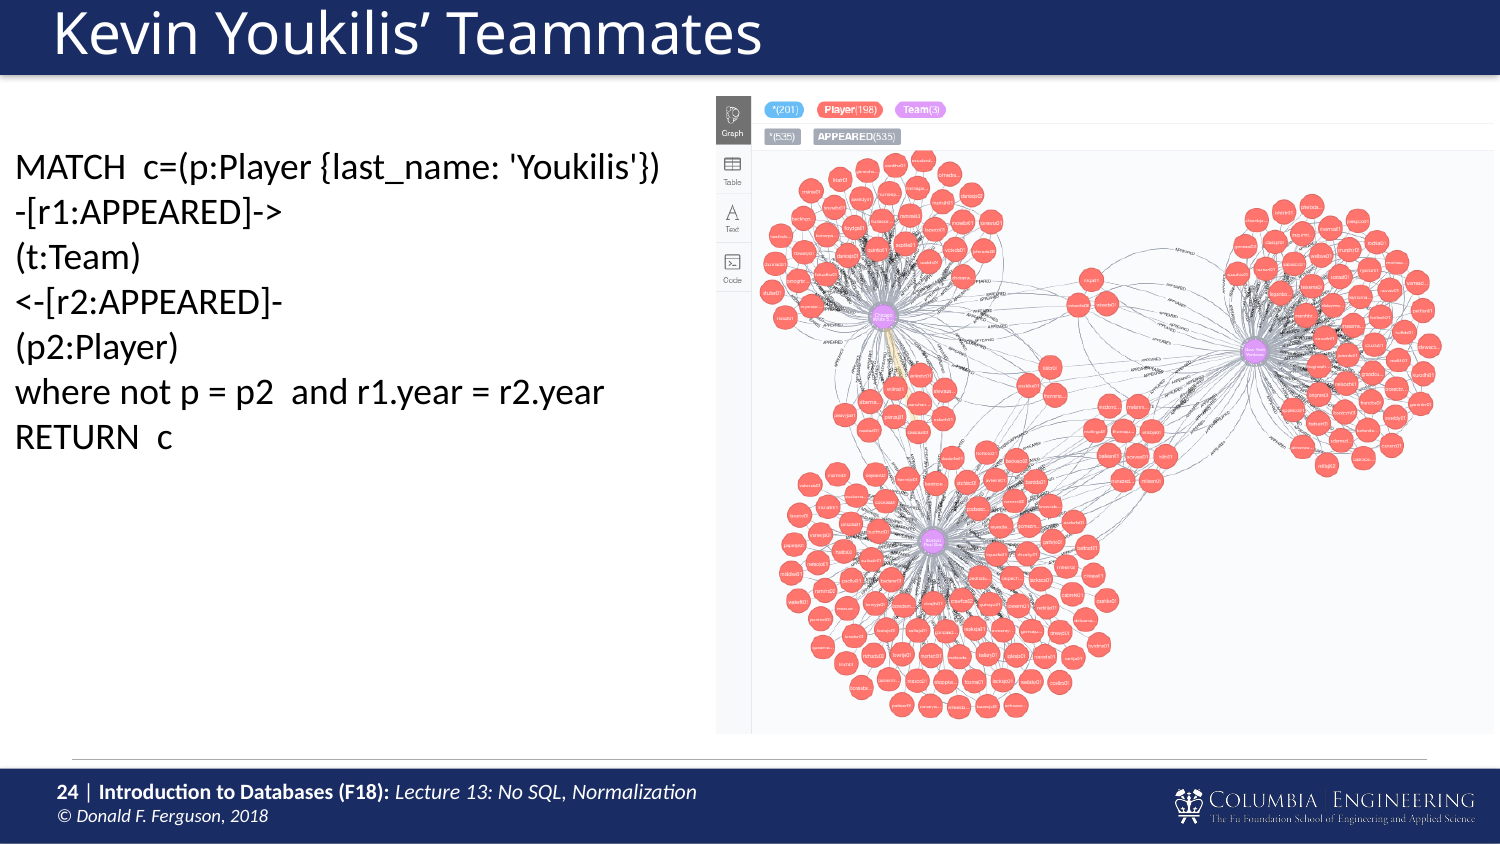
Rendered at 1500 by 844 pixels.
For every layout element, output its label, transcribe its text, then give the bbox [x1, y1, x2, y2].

text_box MATCH c=(p:Player {last_name: 'Youkilis'}) -[r1:APPEARED]-> (t:Team) <-[r2:APPEARED]- (p2:Player) where not p = p2 and r1.year = r2.year RETURN c [0, 134, 711, 464]
title Kevin Youkilis’ Teammates [37, 0, 1396, 61]
picture [716, 96, 1494, 735]
